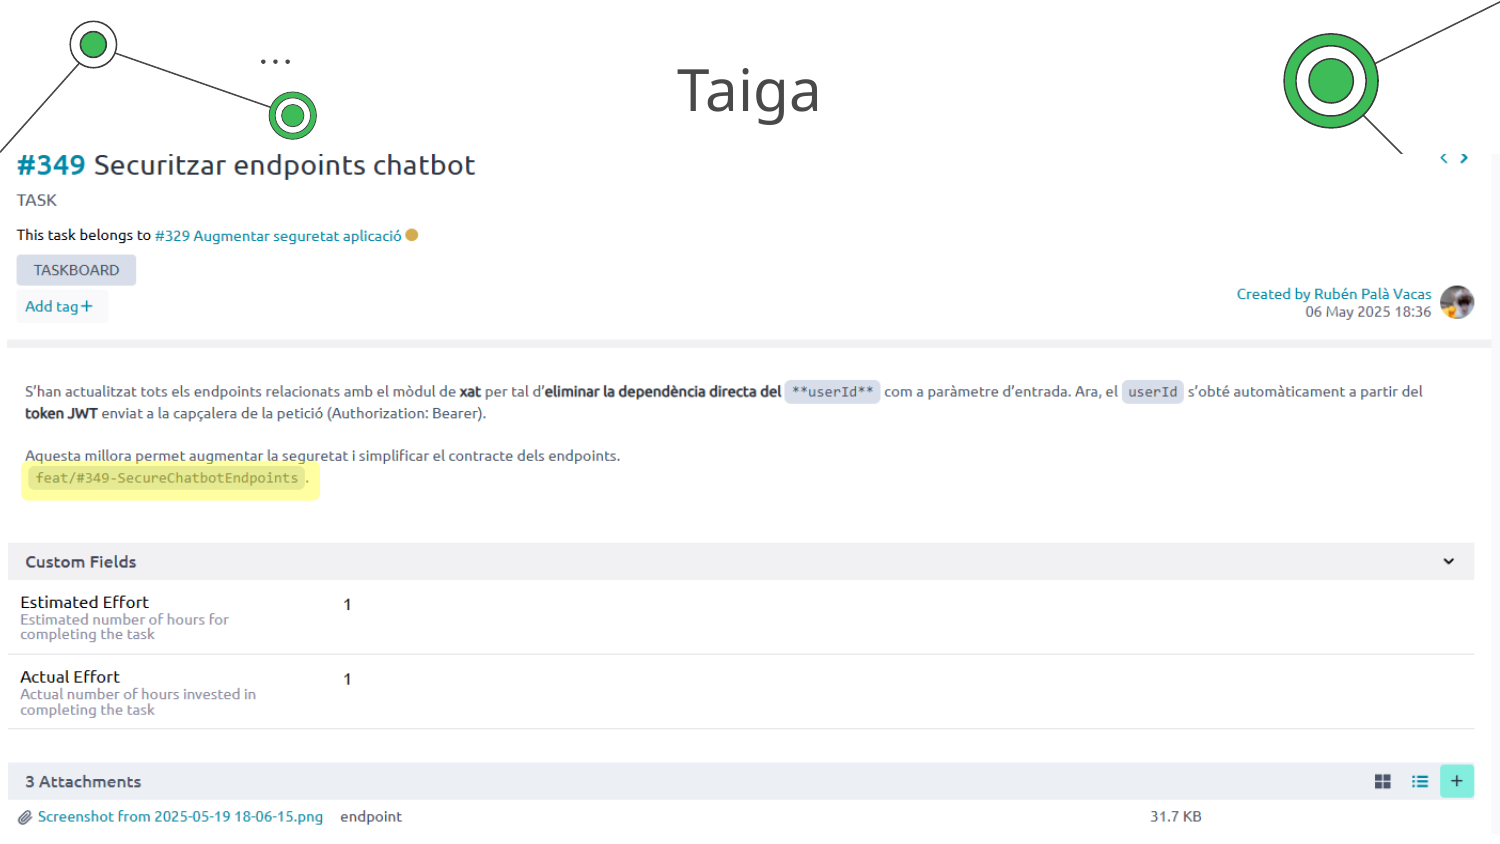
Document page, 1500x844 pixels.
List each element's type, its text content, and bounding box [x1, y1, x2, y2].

picture [7, 154, 1500, 834]
title Taiga [118, 38, 1382, 133]
